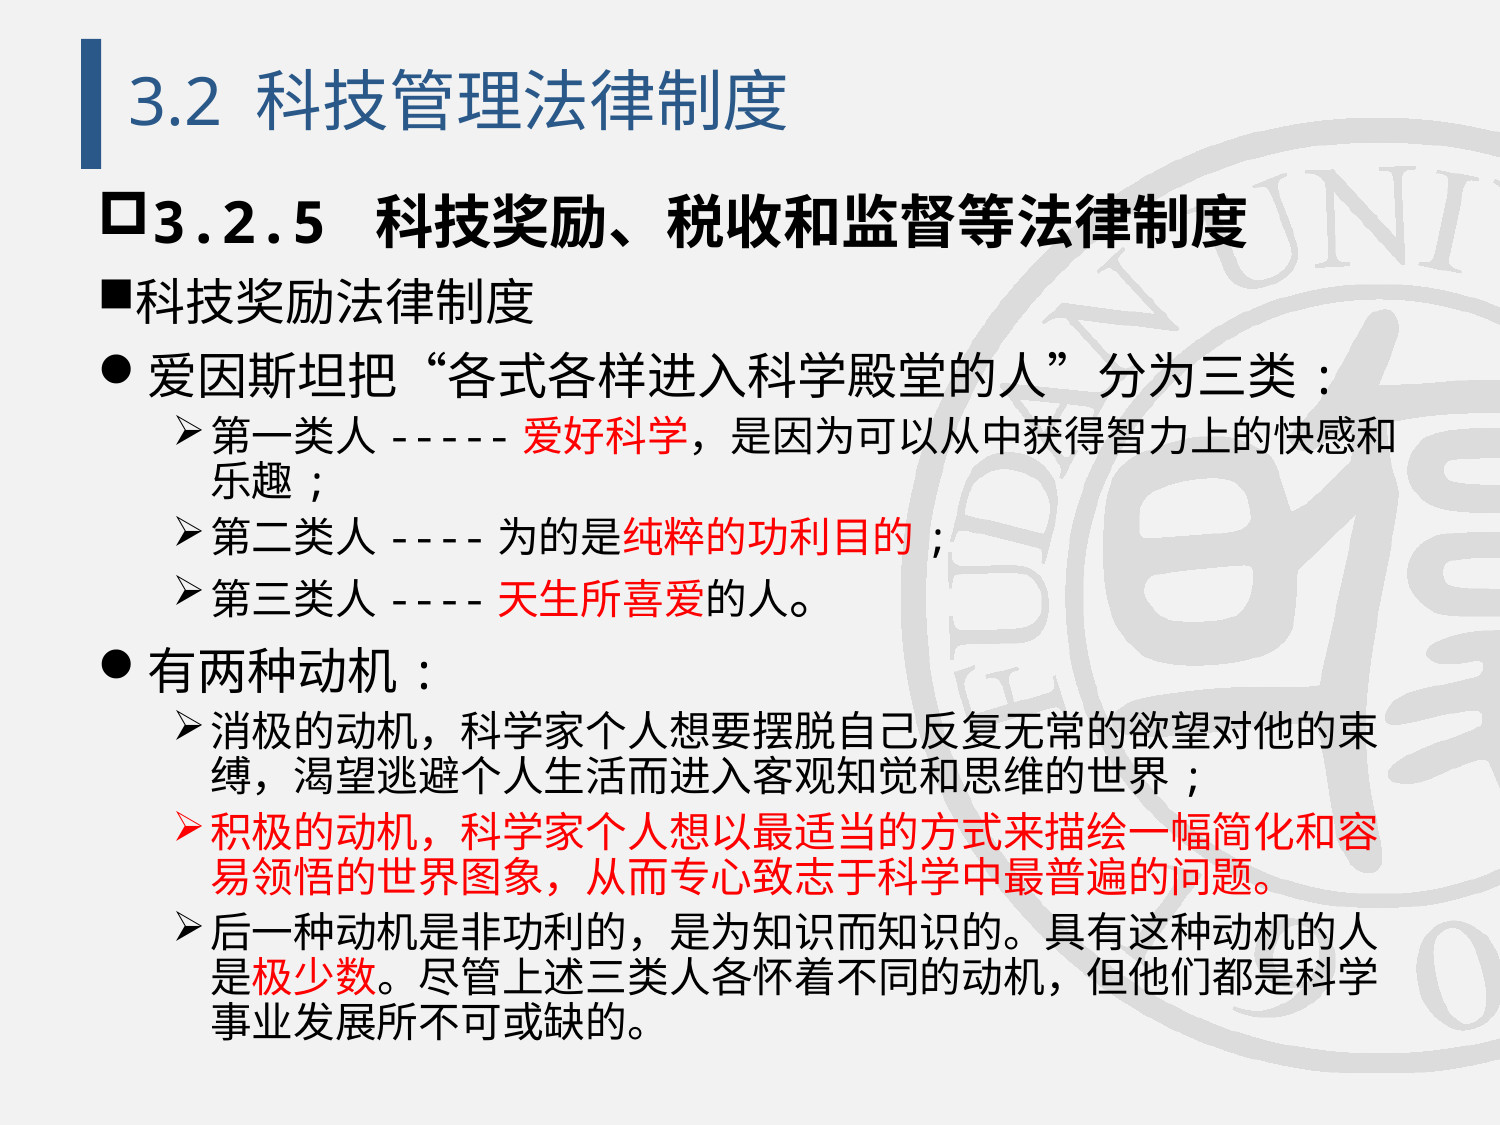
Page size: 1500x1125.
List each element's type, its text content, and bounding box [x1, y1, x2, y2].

title 3.2 科技管理法律制度 [113, 49, 1387, 159]
list 3.2.5 科技奖励、税收和监督等法律制度 科技奖励法律制度 爱因斯坦把“各式各样进入科学殿堂的人”分为三类: 第一类人-----爱好科学，是因为可以从中获得智力上的快感和乐趣; 第二类人----为的是纯粹的功利目的; 第三类人----天生所喜爱的人。 有两种动机: 消极的动机，科学家个人想要摆脱自己反复无常的欲望对他的束缚，渴望逃避个人生活而进入客观知觉和思维的世界; 积极的动机，科学家个人想以最适当的方式来描绘一幅简化和容易领悟的世界图象，从而专心致志于科学中最普遍的问题。 后一种动机是非功利的，是为知识而知识的。具有这种动机的人是极少数。尽管上述三类人各怀着不同的动机，但他们都是科学事业发展所不可或缺的。 [82, 185, 1417, 1014]
